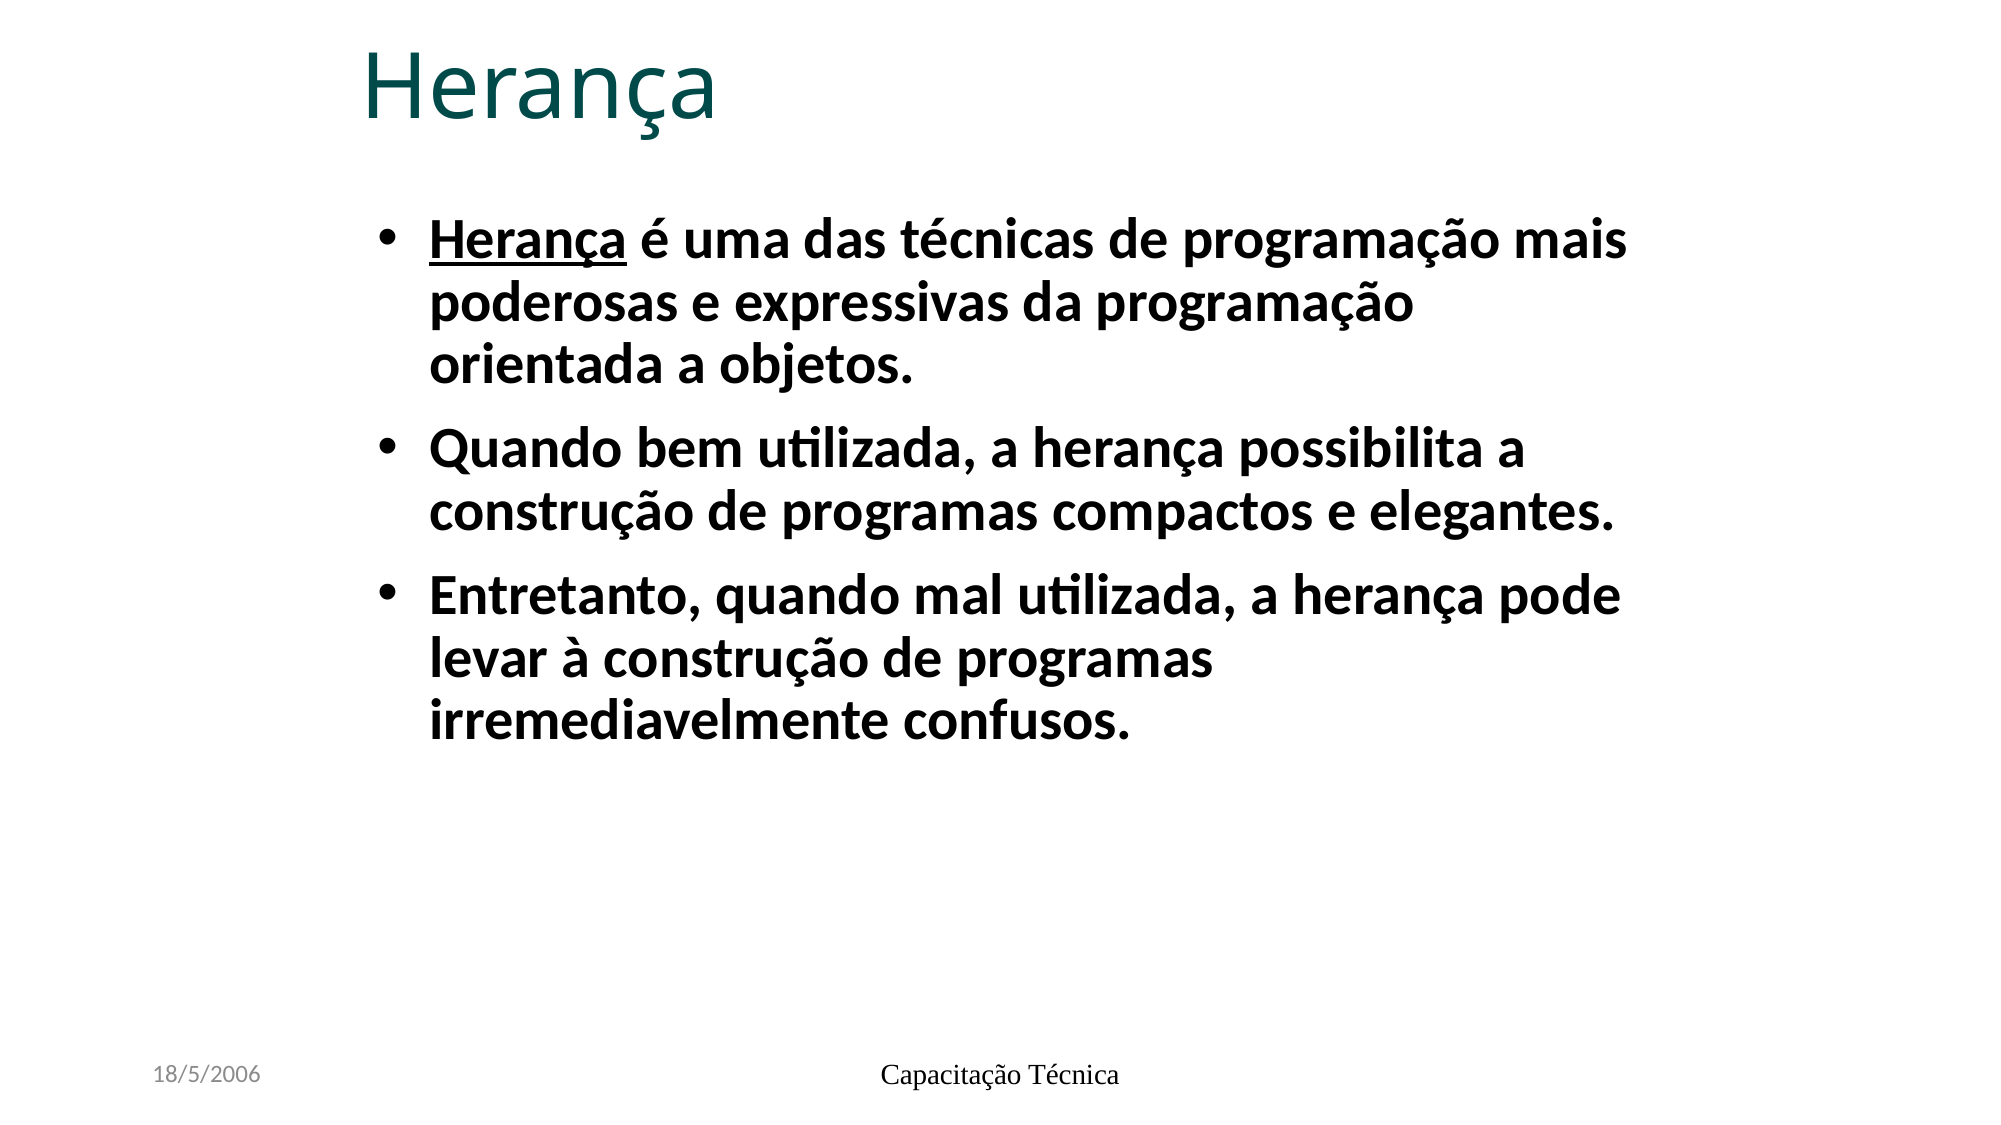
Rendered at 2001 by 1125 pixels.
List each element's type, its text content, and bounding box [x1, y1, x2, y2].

title Herança [360, 0, 1642, 184]
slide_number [137, 1042, 588, 1103]
list Herança é uma das técnicas de programação mais poderosas e expressivas da programação orientada a objetos. Quando bem utilizada, a herança possibilita a construção de programas compactos e elegantes. Entretanto, quando mal utilizada, a herança pode levar à construção de programas irremediavelmente confusos. [360, 208, 1642, 917]
footer Capacitação Técnica [662, 1042, 1338, 1103]
